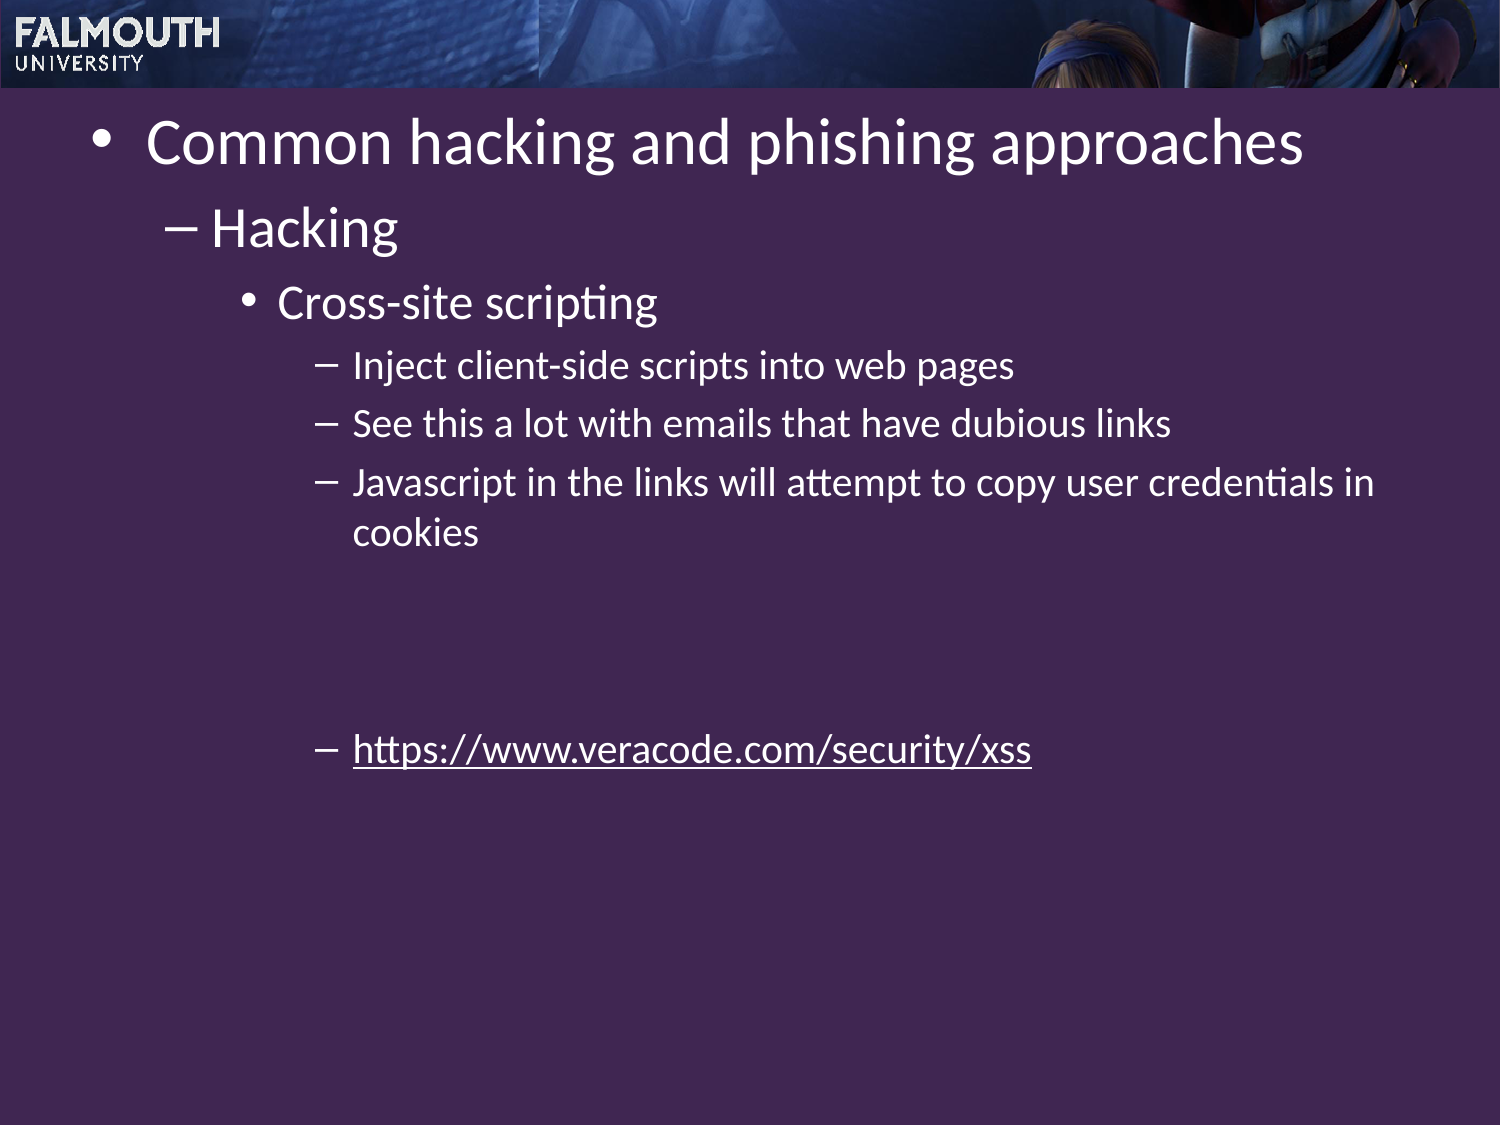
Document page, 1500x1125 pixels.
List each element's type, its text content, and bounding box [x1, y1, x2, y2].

picture [0, 0, 1500, 90]
list Common hacking and phishing approaches Hacking Cross-site scripting Inject client-side scripts into web pages See this a lot with emails that have dubious links Javascript in the links will attempt to copy user credentials in cookies https://www.veracode.com/security/xss [75, 90, 1425, 1106]
